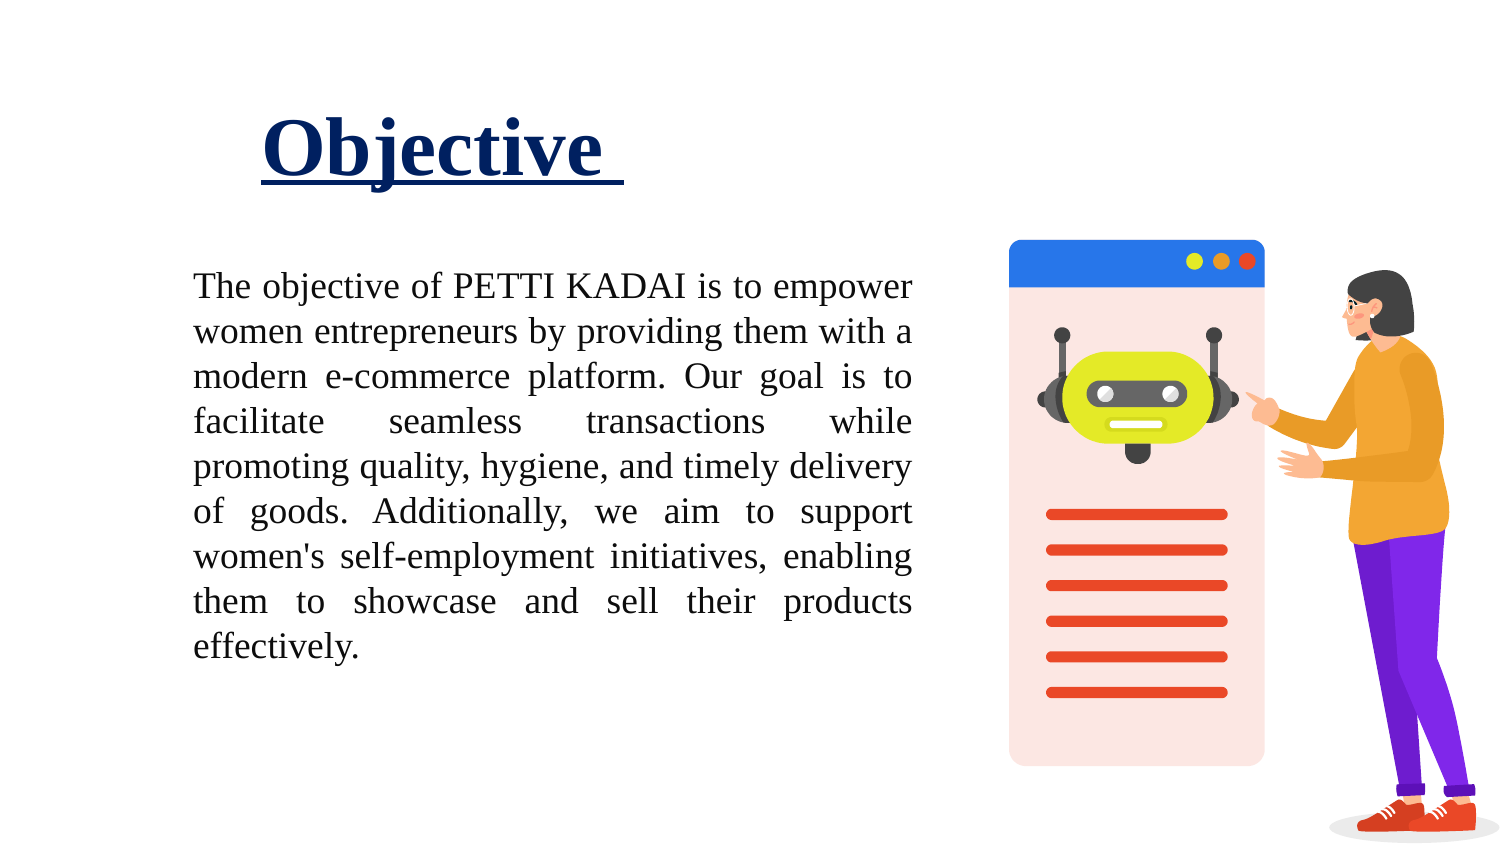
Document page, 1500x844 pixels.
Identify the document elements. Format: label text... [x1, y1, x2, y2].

text_box The objective of PETTI KADAI is to empower women entrepreneurs by providing them with a modern e-commerce platform. Our goal is to facilitate seamless transactions while promoting quality, hygiene, and timely delivery of goods. Additionally, we aim to support women's self-employment initiatives, enabling them to showcase and sell their products effectively. [178, 253, 929, 674]
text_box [1008, 225, 1500, 844]
text_box Objective [246, 85, 640, 200]
